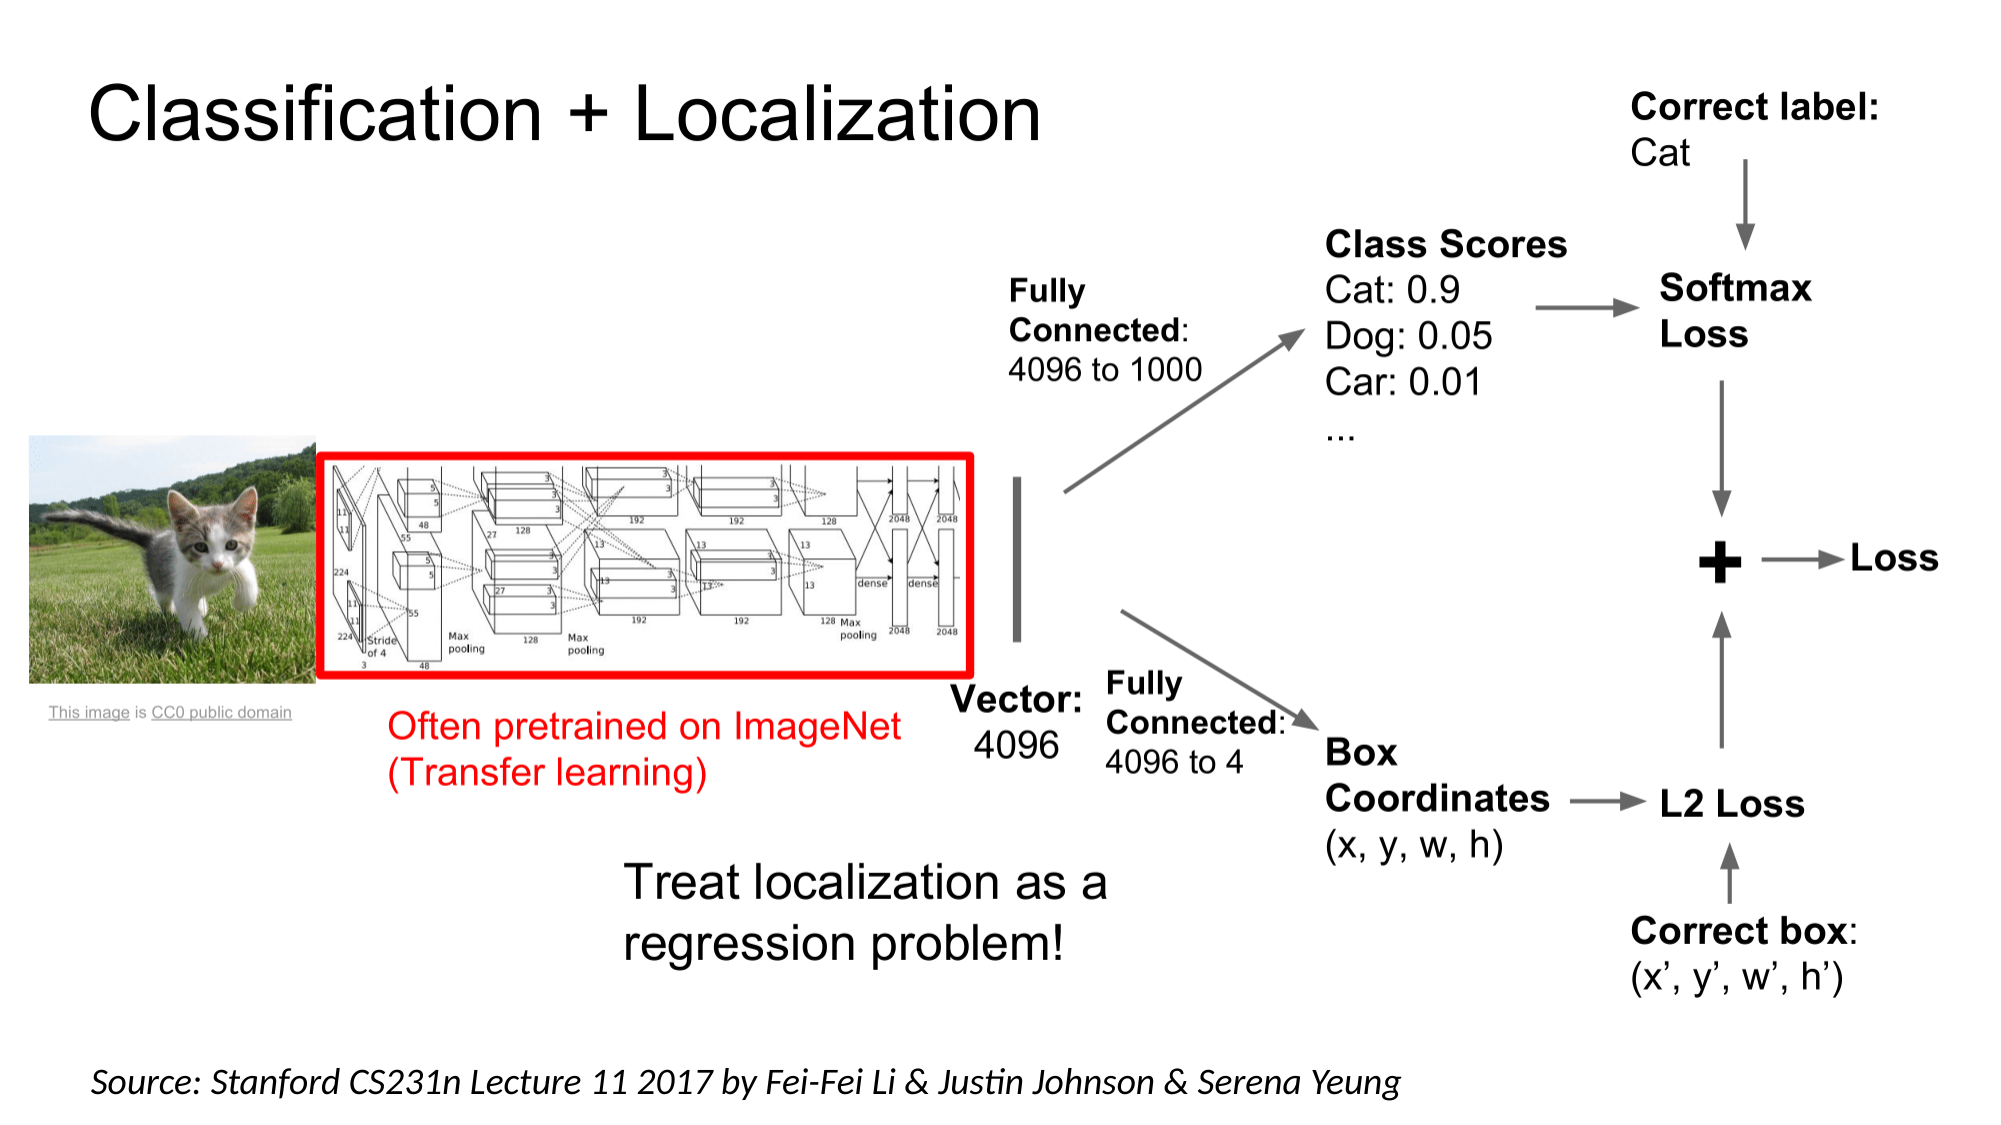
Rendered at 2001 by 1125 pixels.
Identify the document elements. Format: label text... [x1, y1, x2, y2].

text_box Source: Stanford CS231n Lecture 11 2017 by Fei-Fei Li & Justin Johnson & Serena Yeung [76, 1049, 1888, 1110]
picture [0, 0, 2000, 1008]
